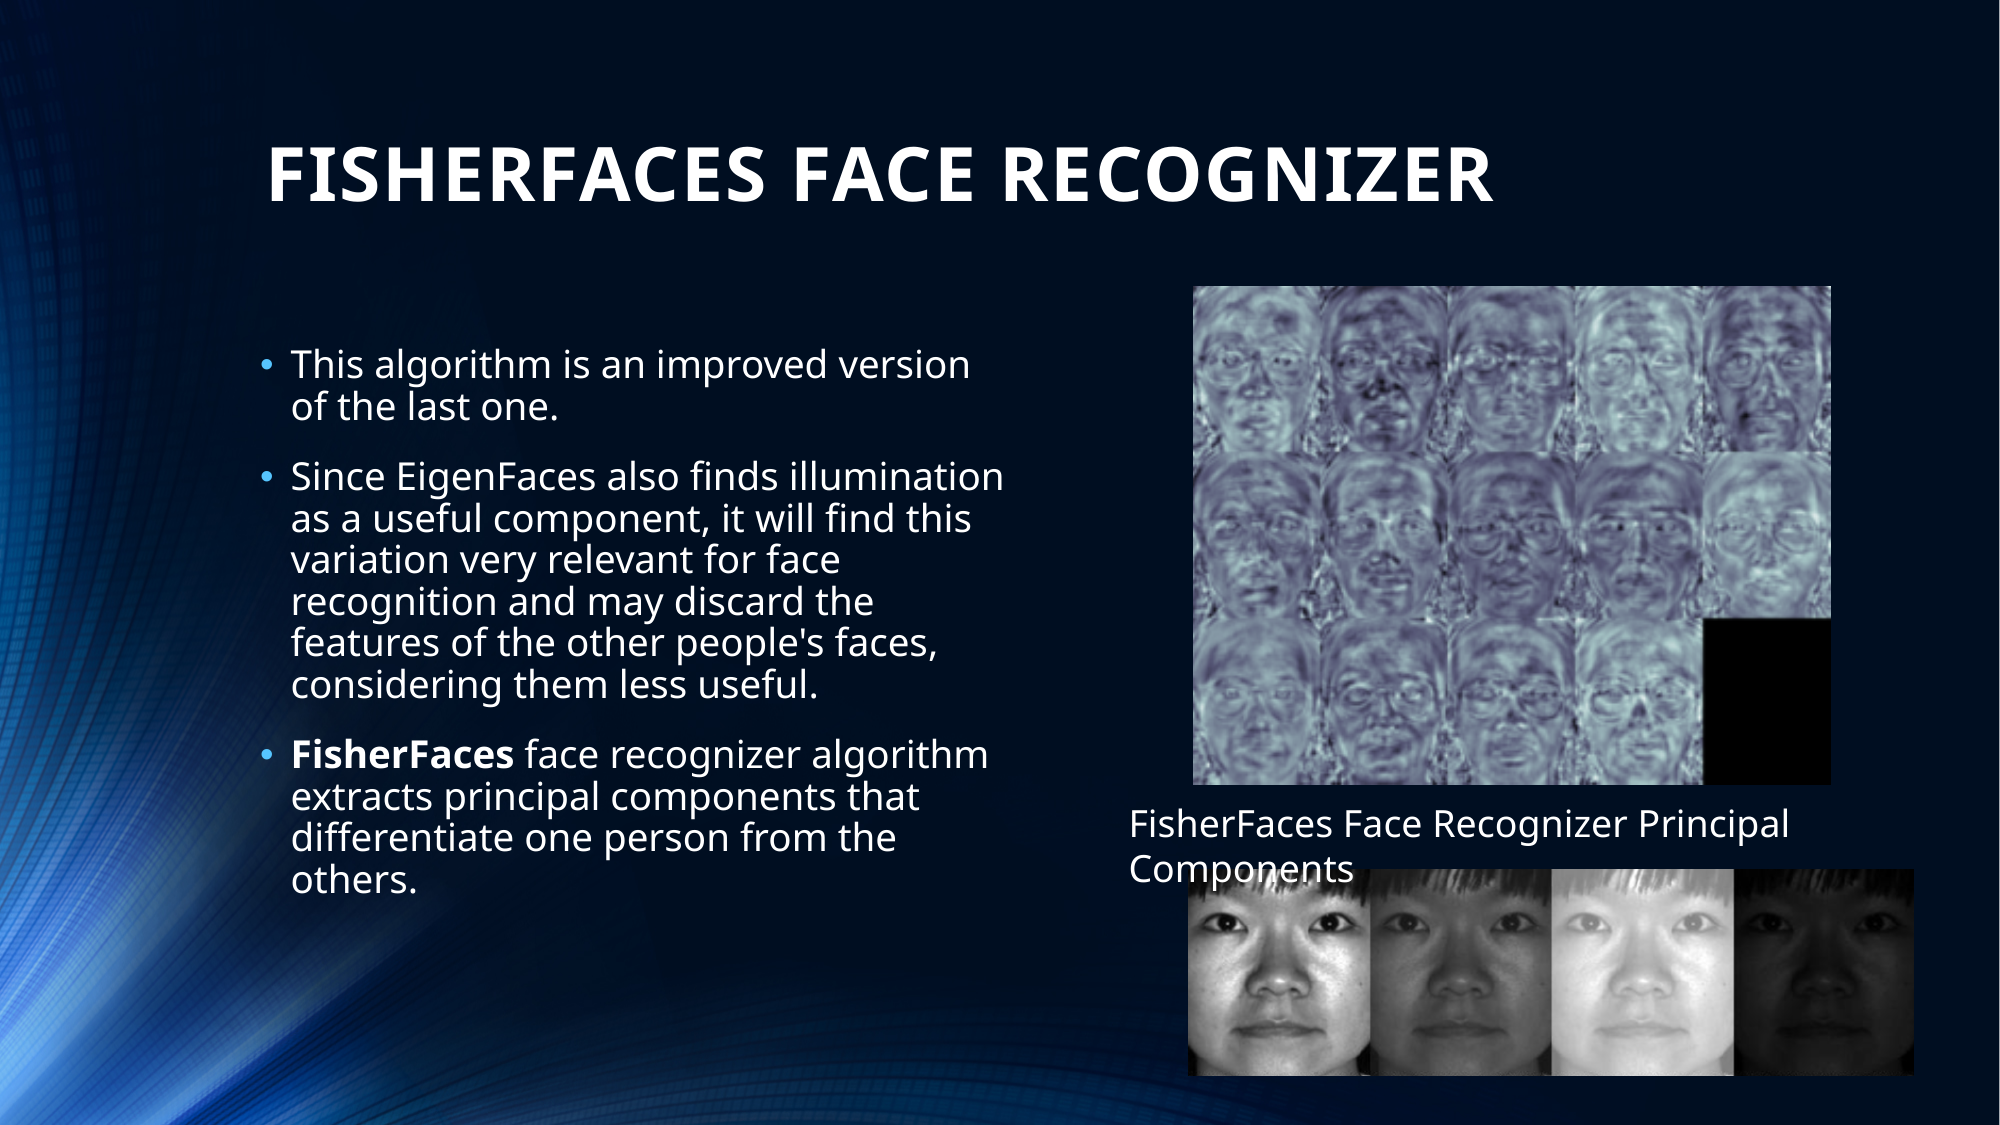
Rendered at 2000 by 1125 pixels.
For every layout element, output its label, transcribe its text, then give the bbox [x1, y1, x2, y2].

list This algorithm is an improved version of the last one. Since EigenFaces also finds illumination as a useful component, it will find this variation very relevant for face recognition and may discard the features of the other people's faces, considering them less useful. FisherFaces face recognizer algorithm extracts principal components that differentiate one person from the others. [245, 338, 1031, 912]
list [1188, 869, 1914, 1076]
picture [0, 0, 2000, 1125]
title FisherFaces Face Recognizer [250, 0, 1751, 225]
text_box FisherFaces Face Recognizer Principal Components [1113, 793, 1988, 898]
